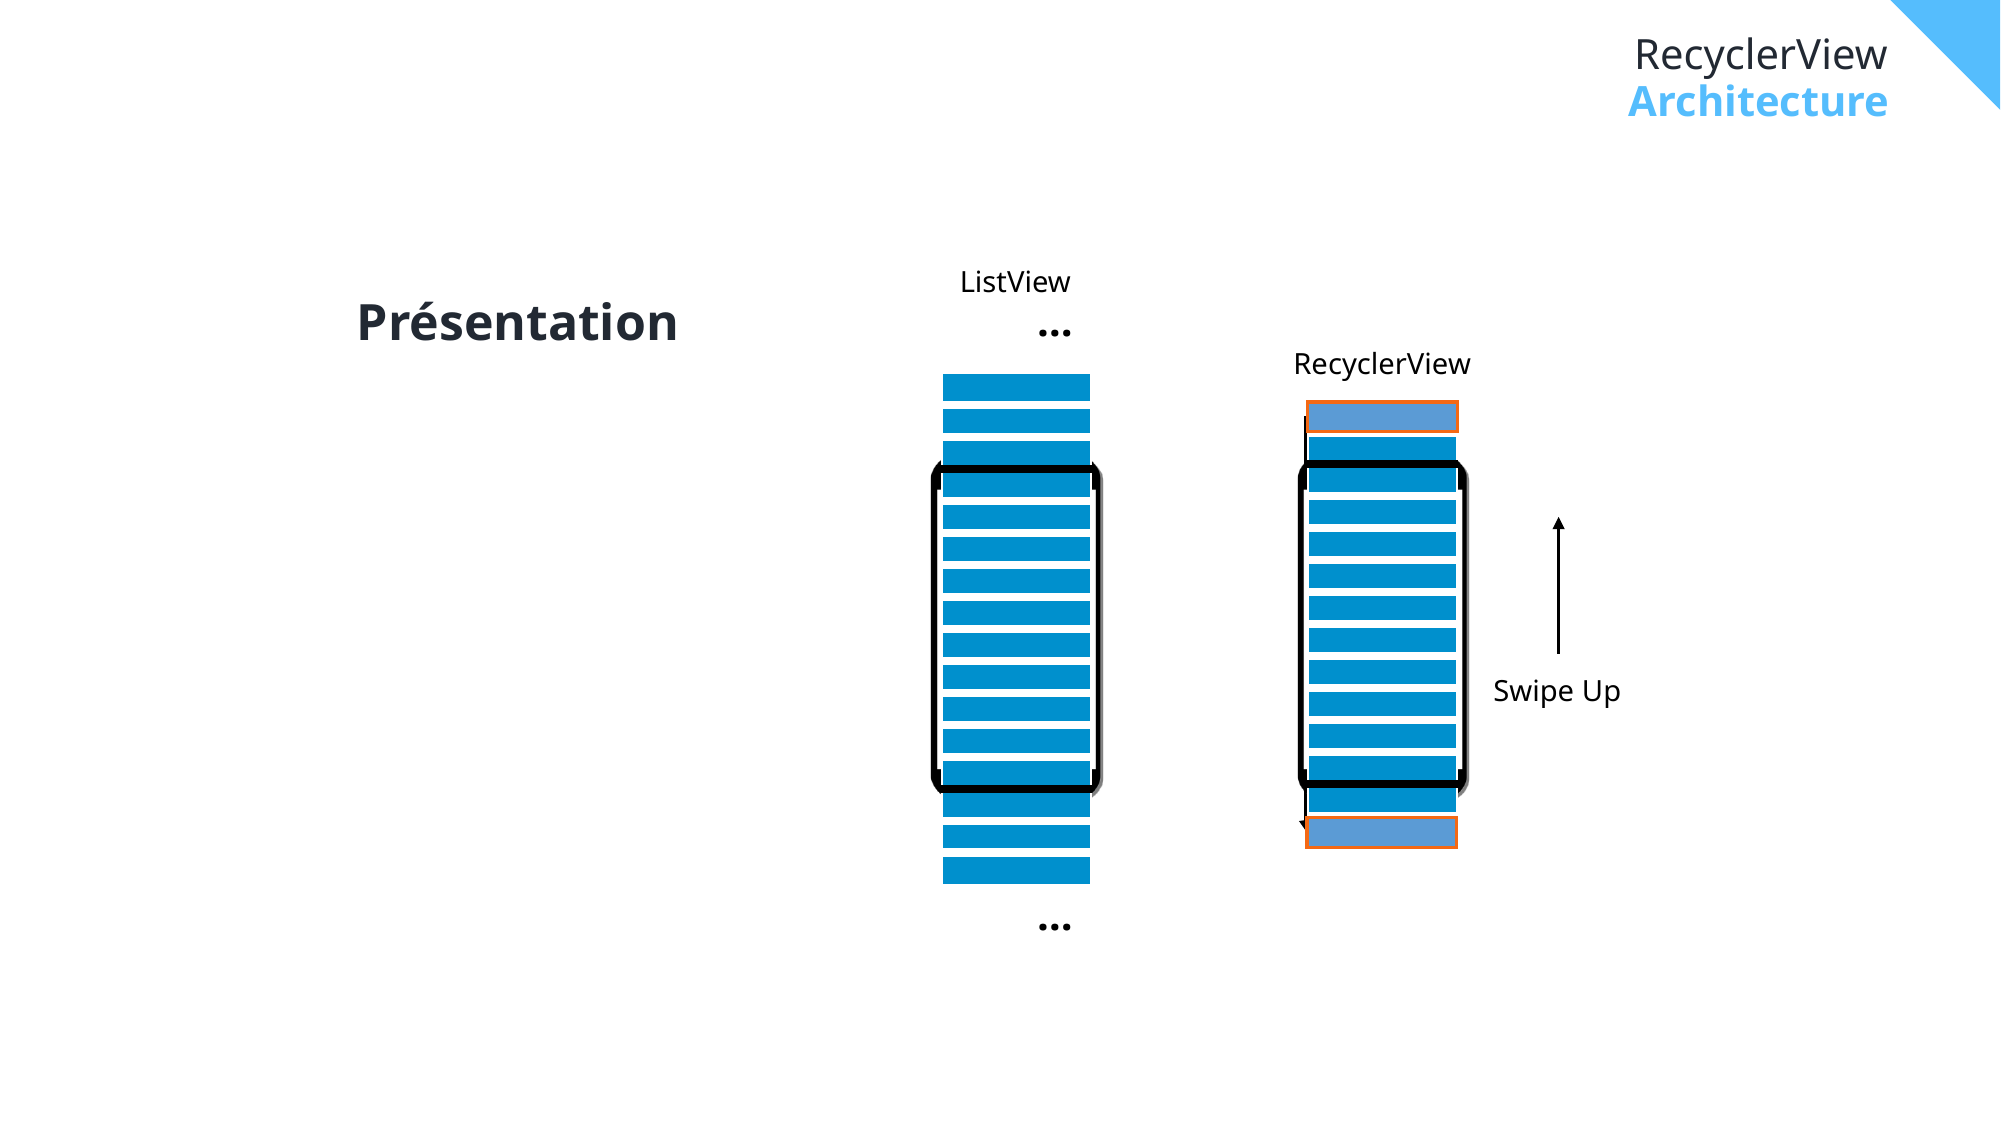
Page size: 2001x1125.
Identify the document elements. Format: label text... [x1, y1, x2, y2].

table_cell [943, 857, 1090, 884]
text_box ListView [904, 265, 1127, 307]
table_header [943, 374, 1090, 401]
text_box [1306, 819, 1457, 848]
title RecyclerView [55, 33, 1888, 80]
text_box RecyclerView [1271, 346, 1493, 388]
picture [879, 434, 1152, 819]
text_box [1307, 401, 1458, 433]
list Architecture [55, 80, 1890, 145]
picture [1245, 434, 1518, 819]
text_box … [1022, 905, 1078, 947]
table_cell [943, 825, 1090, 848]
text_box … [1022, 311, 1078, 353]
table_cell [943, 409, 1090, 433]
text_box Swipe Up [1518, 678, 1643, 715]
list Présentation [341, 289, 1890, 935]
